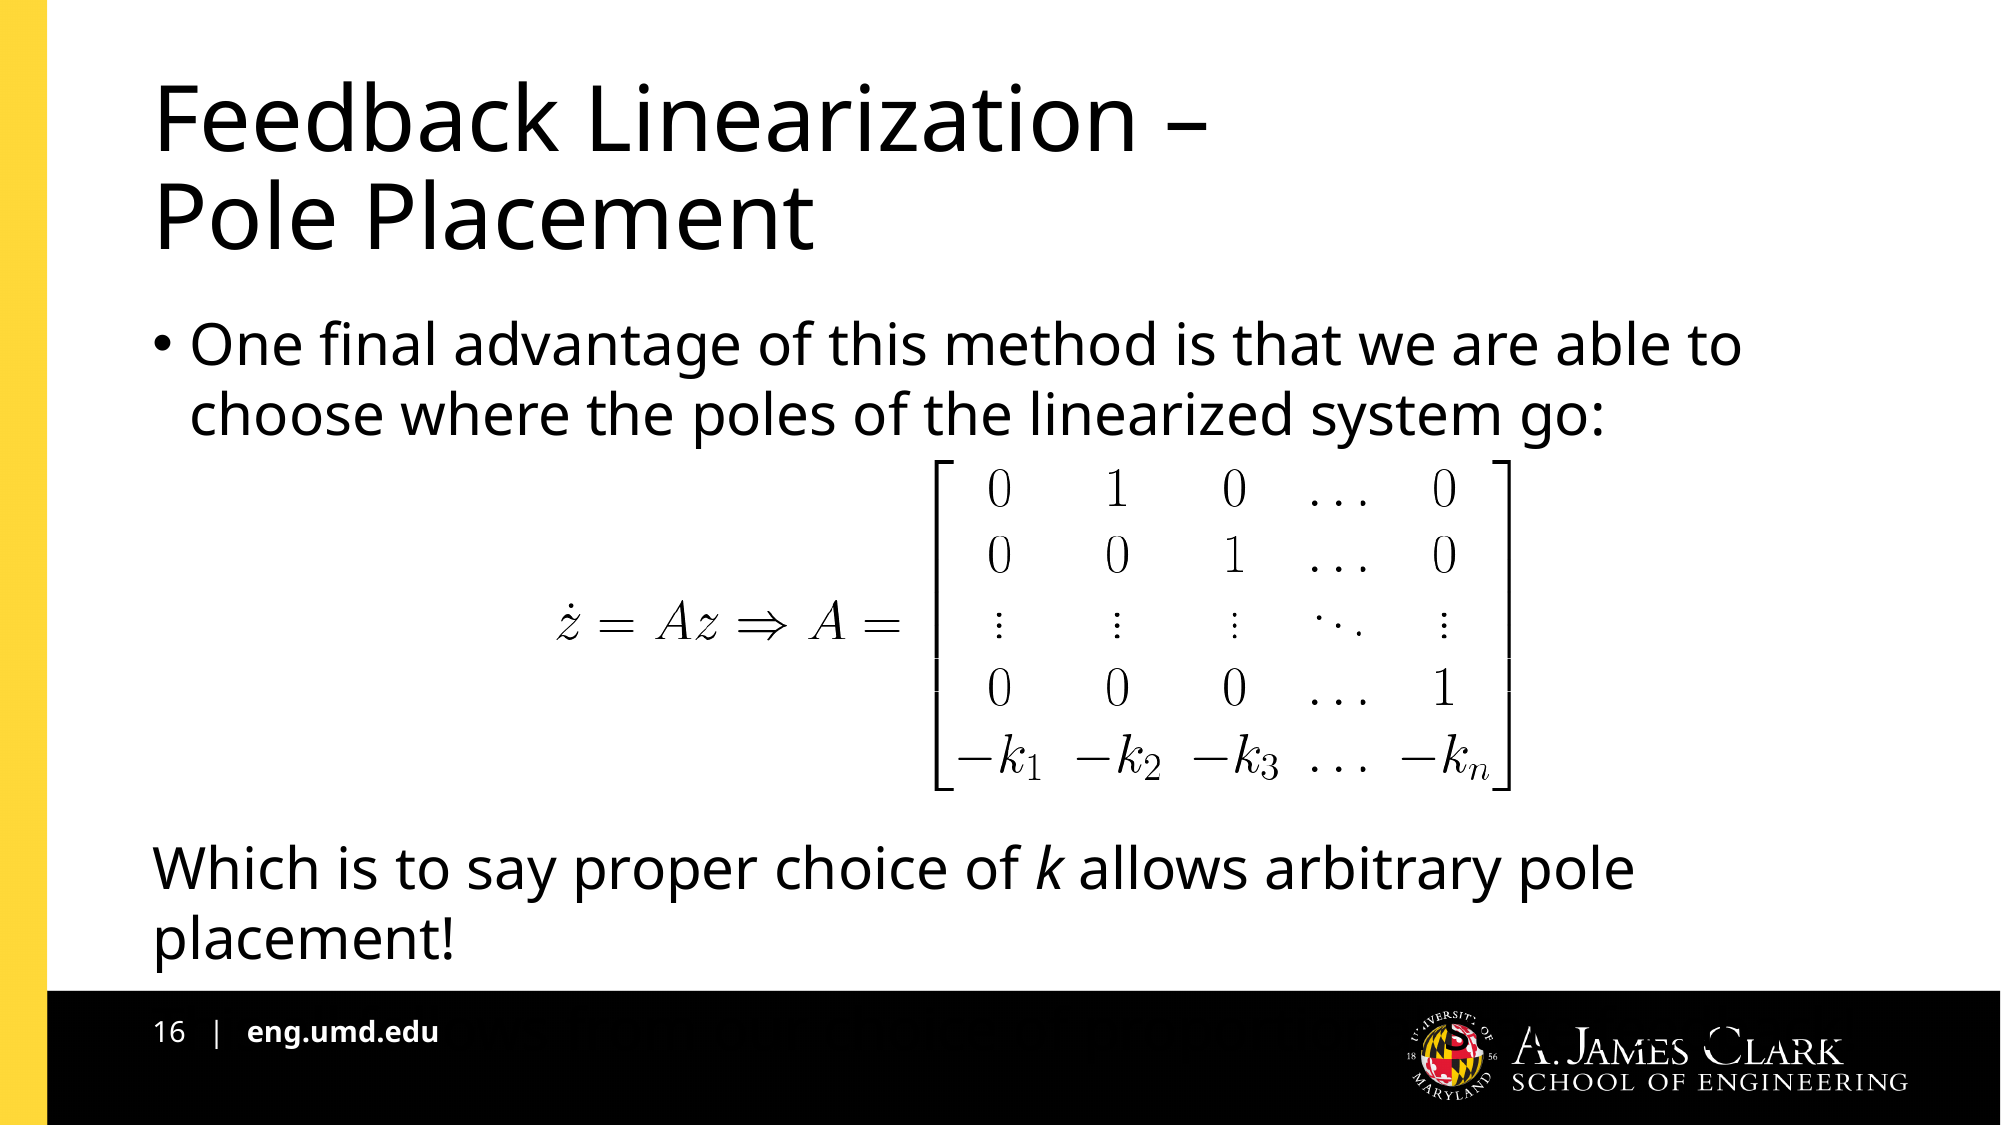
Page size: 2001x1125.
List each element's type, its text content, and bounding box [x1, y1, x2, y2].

footer 16 | eng.umd.edu [137, 1002, 1338, 1063]
title Feedback Linearization – Pole Placement [137, 59, 1863, 278]
list One final advantage of this method is that we are able to choose where the poles of the linearized system go: Which is to say proper choice of k allows arbitrary pole placement! This all follows from our choice of proportional state feedback! [137, 299, 1930, 911]
picture [0, 0, 2001, 1125]
